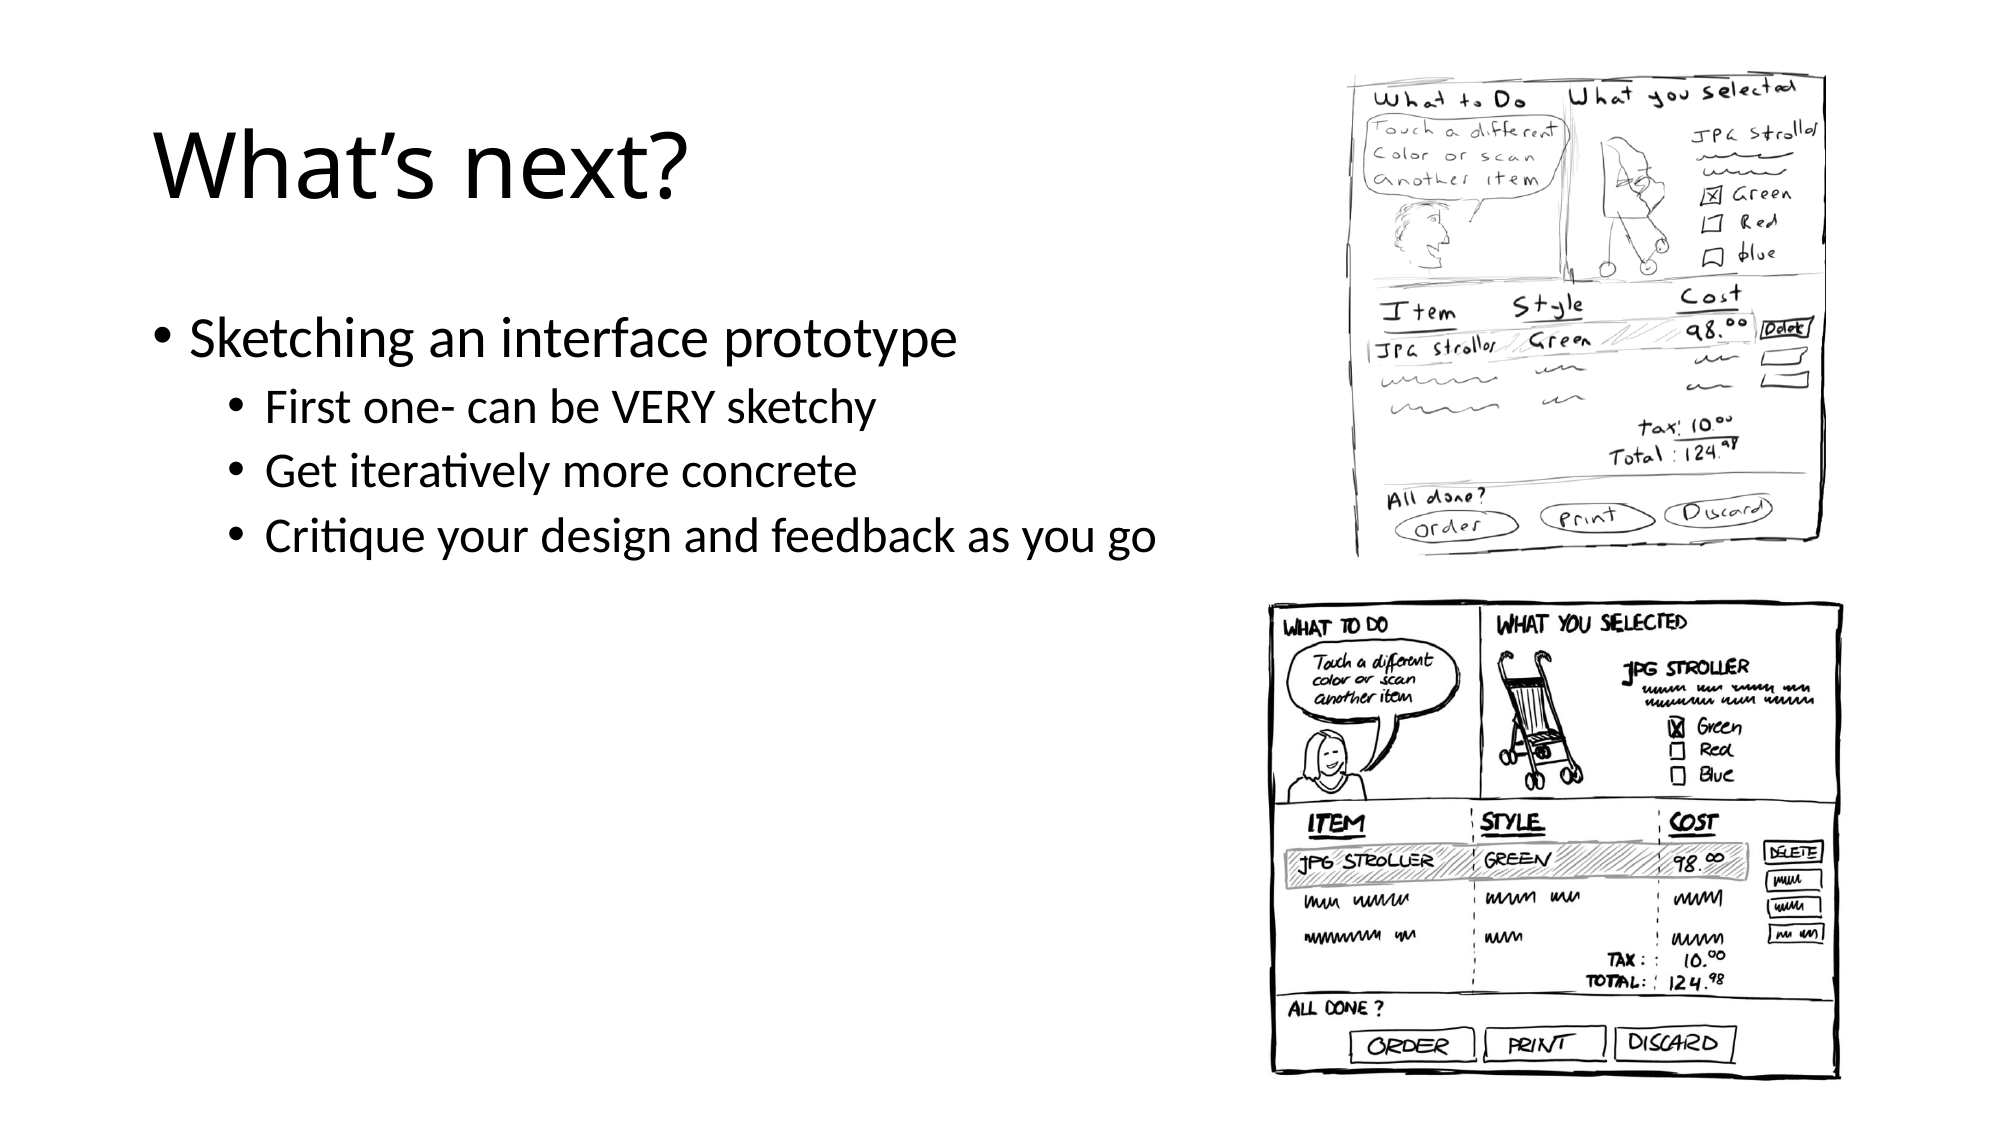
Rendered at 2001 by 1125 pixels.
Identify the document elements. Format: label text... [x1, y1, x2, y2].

list Sketching an interface prototype First one- can be VERY sketchy Get iteratively more concrete Critique your design and feedback as you go [137, 299, 1863, 1014]
picture [1342, 69, 1826, 563]
picture [1263, 596, 1846, 1086]
title What’s next? [137, 59, 1863, 278]
